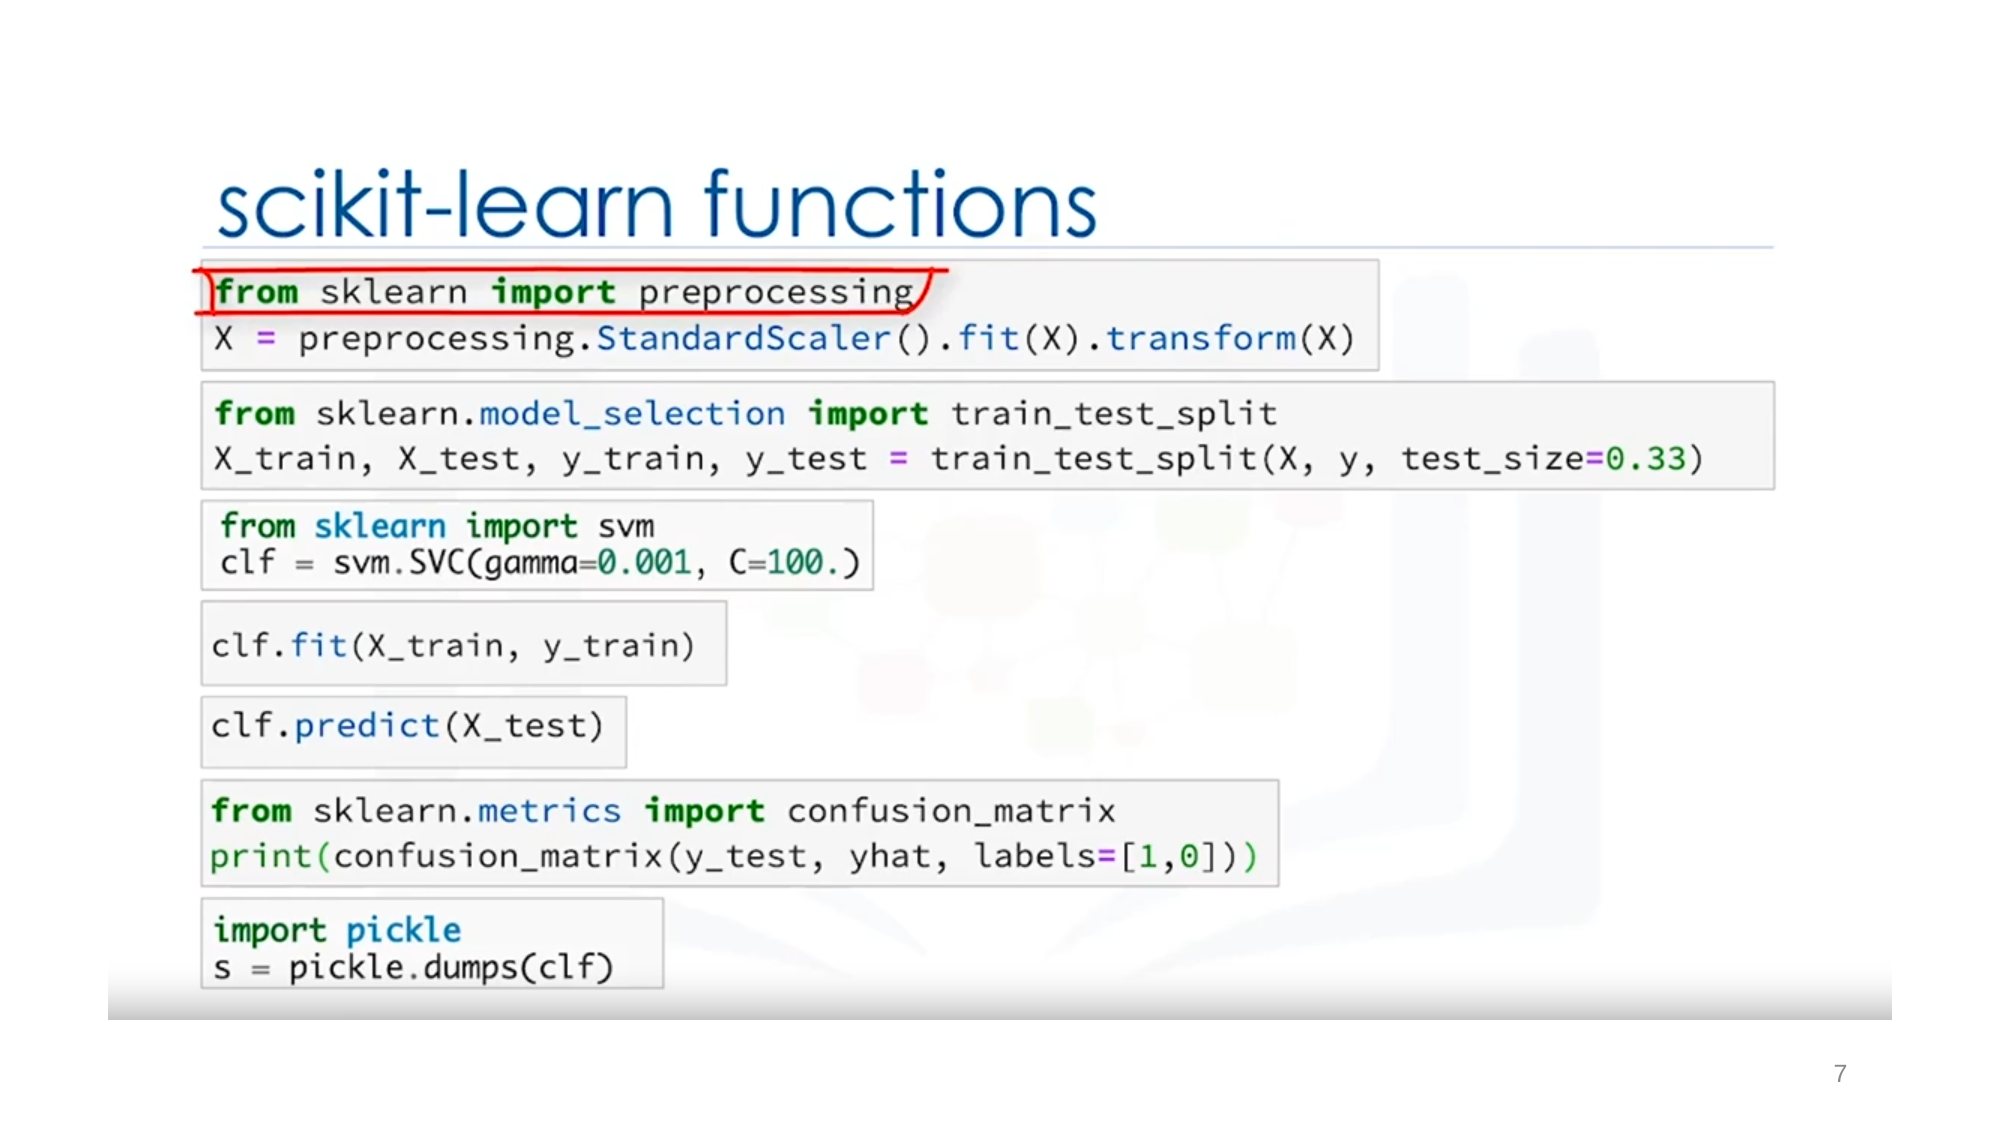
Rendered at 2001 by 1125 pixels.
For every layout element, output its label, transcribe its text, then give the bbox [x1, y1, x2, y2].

slide_number ‹#› [1412, 1042, 1863, 1103]
picture [108, 105, 1892, 1020]
